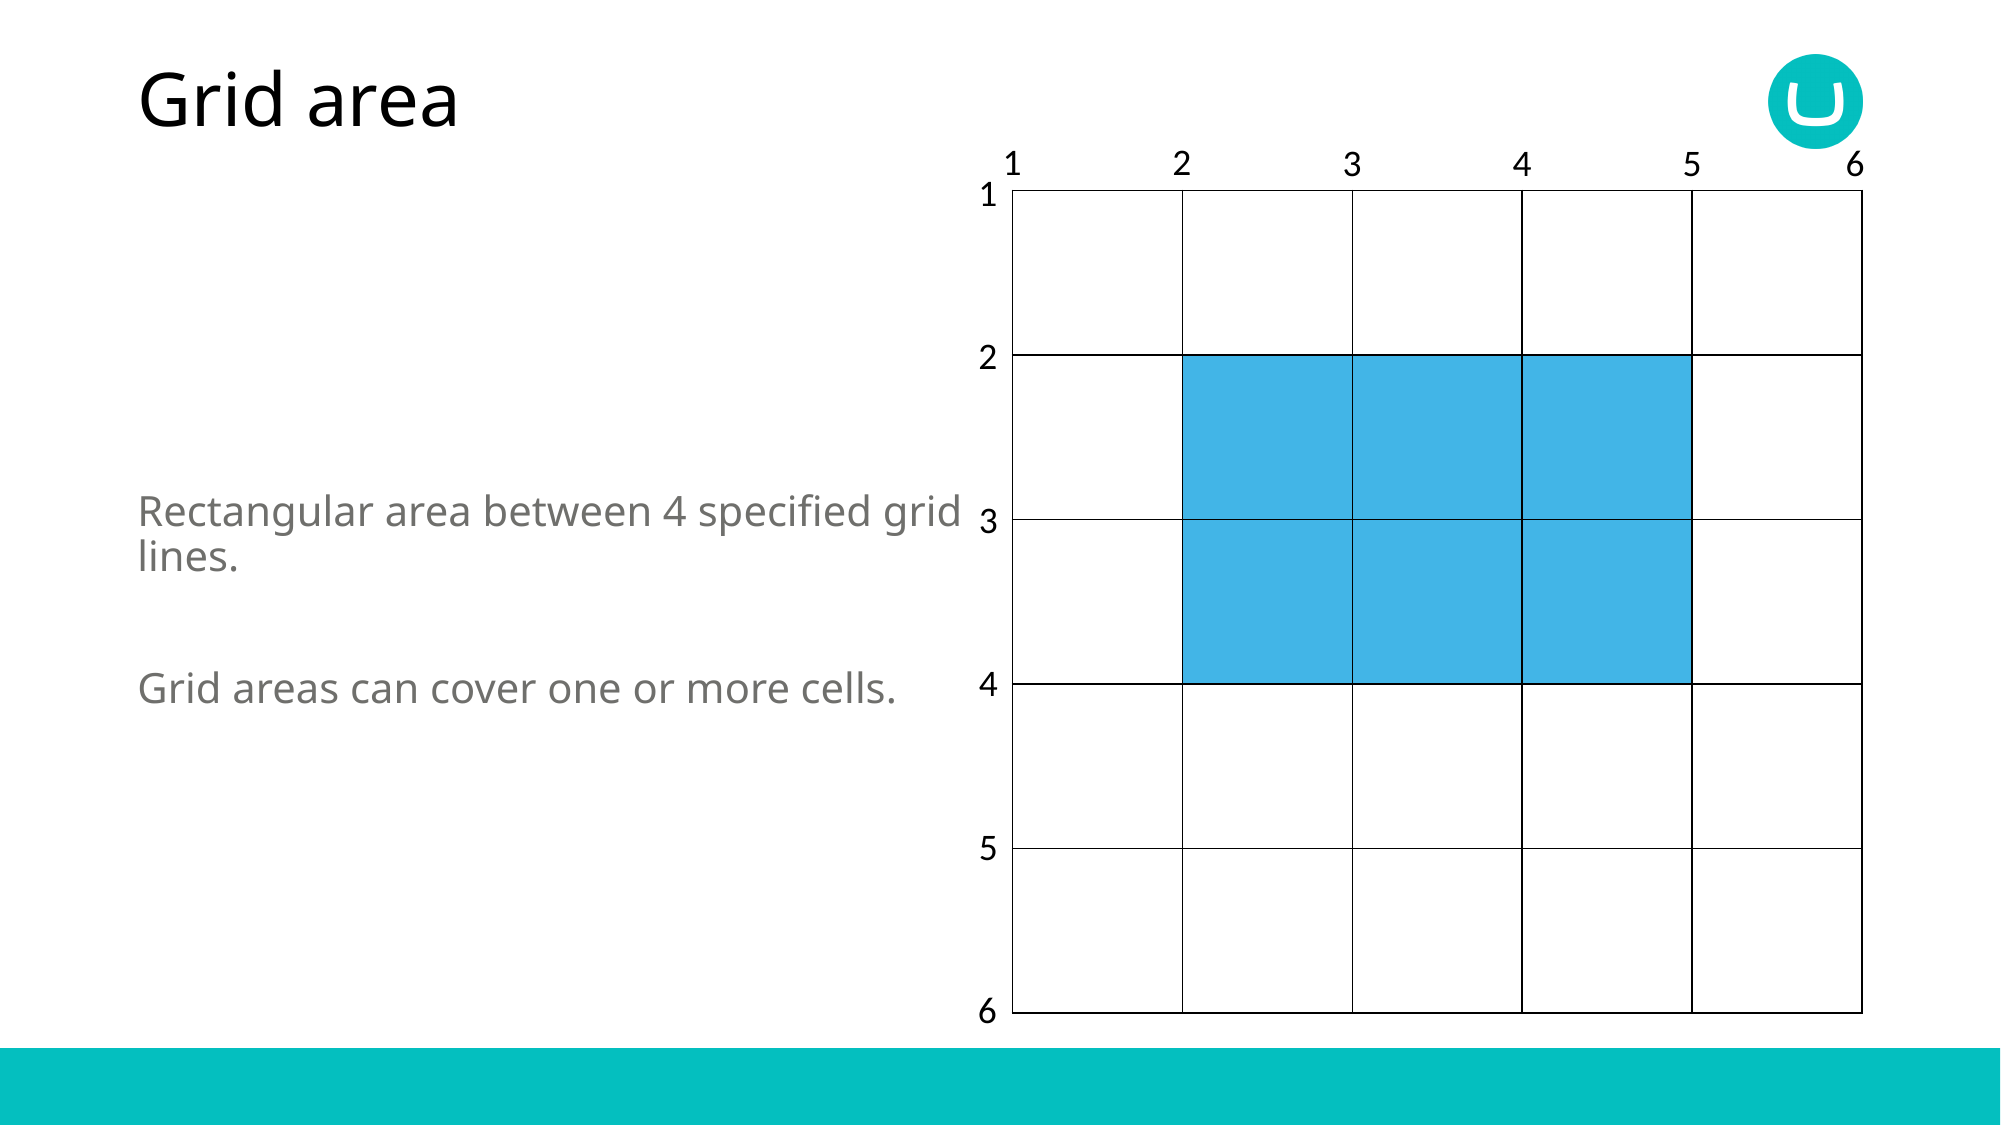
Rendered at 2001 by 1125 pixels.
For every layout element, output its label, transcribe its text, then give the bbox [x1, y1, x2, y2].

table_cell [1183, 520, 1352, 683]
table_cell [1183, 849, 1352, 1012]
title Grid area [137, 54, 1662, 150]
table_cell [1353, 520, 1521, 683]
table_header [1353, 191, 1521, 354]
table_cell [1013, 685, 1182, 848]
text_box 6 [1830, 131, 1868, 192]
picture [1768, 54, 1863, 149]
text_box 1 [963, 161, 1000, 221]
table_cell [1523, 356, 1691, 519]
text_box 2 [963, 324, 1000, 385]
table_cell [1013, 520, 1182, 683]
text_box 4 [1497, 131, 1535, 192]
table_header [1523, 191, 1691, 354]
table_cell [1183, 685, 1352, 848]
table_header [1693, 191, 1861, 354]
table_cell [1013, 849, 1182, 1012]
table_cell [1693, 520, 1861, 683]
table_header [1013, 191, 1182, 354]
table_cell [1353, 356, 1521, 519]
table_cell [1693, 356, 1861, 519]
table_cell [1183, 356, 1352, 519]
table_cell [1523, 849, 1691, 1012]
text_box 3 [1327, 131, 1365, 192]
table_header [1183, 191, 1352, 354]
table_cell [1693, 849, 1861, 1012]
text_box 6 [963, 978, 1000, 1039]
table_cell [1013, 356, 1182, 519]
text_box 2 [1157, 130, 1194, 191]
table_cell [1523, 520, 1691, 683]
table_cell [1523, 685, 1691, 848]
table_cell [1353, 849, 1521, 1012]
table_cell [1693, 685, 1861, 848]
text_box 1 [987, 130, 1024, 191]
text_box 3 [964, 488, 1001, 548]
text_box 5 [1667, 131, 1705, 192]
text_box 5 [964, 815, 1001, 875]
table_cell [1353, 685, 1521, 848]
list Rectangular area between 4 specified grid lines. Grid areas can cover one or more cells. [137, 190, 988, 1014]
text_box 4 [964, 651, 1001, 712]
